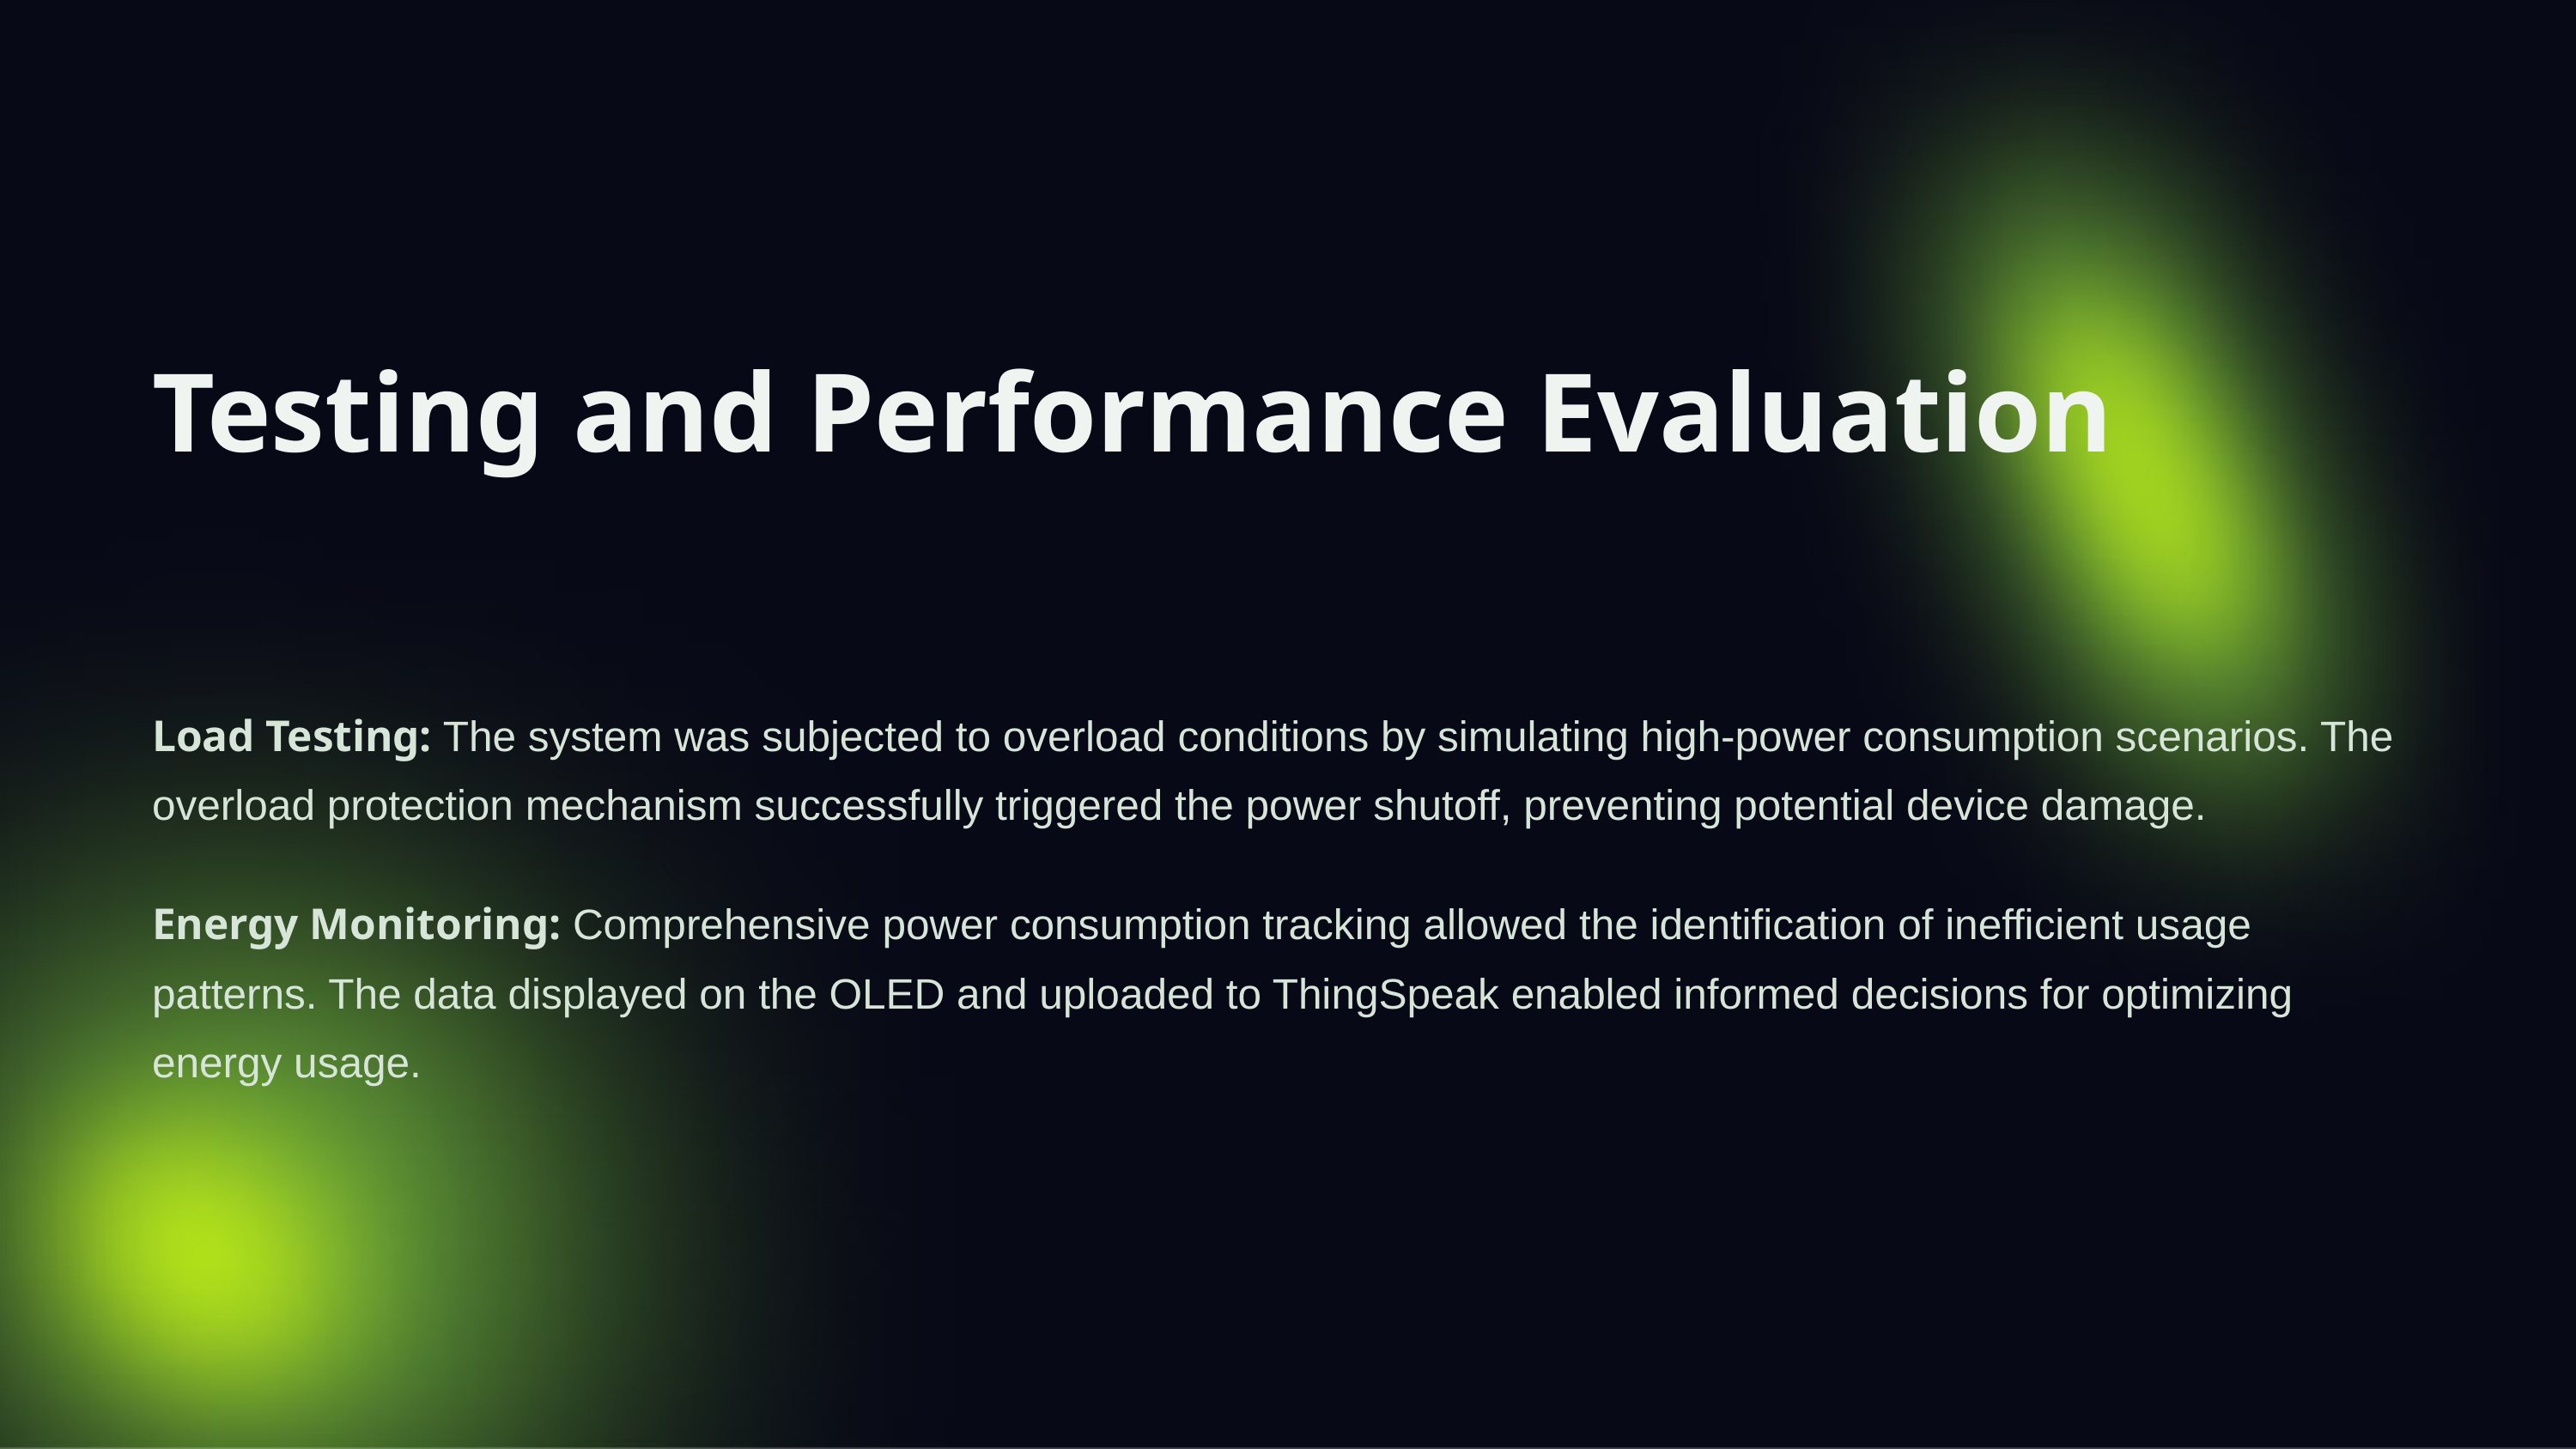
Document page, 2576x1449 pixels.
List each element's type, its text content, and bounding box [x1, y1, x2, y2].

text_box [0, 0, 2576, 1449]
text_box Energy Monitoring: Comprehensive power consumption tracking allowed the identification of inefficient usage patterns. The data displayed on the OLED and uploaded to ThingSpeak enabled informed decisions for optimizing energy usage. [152, 878, 2424, 1087]
text_box Load Testing: The system was subjected to overload conditions by simulating high-power consumption scenarios. The overload protection mechanism successfully triggered the power shutoff, preventing potential device damage. [152, 690, 2424, 829]
text_box Testing and Performance Evaluation [152, 338, 2424, 475]
